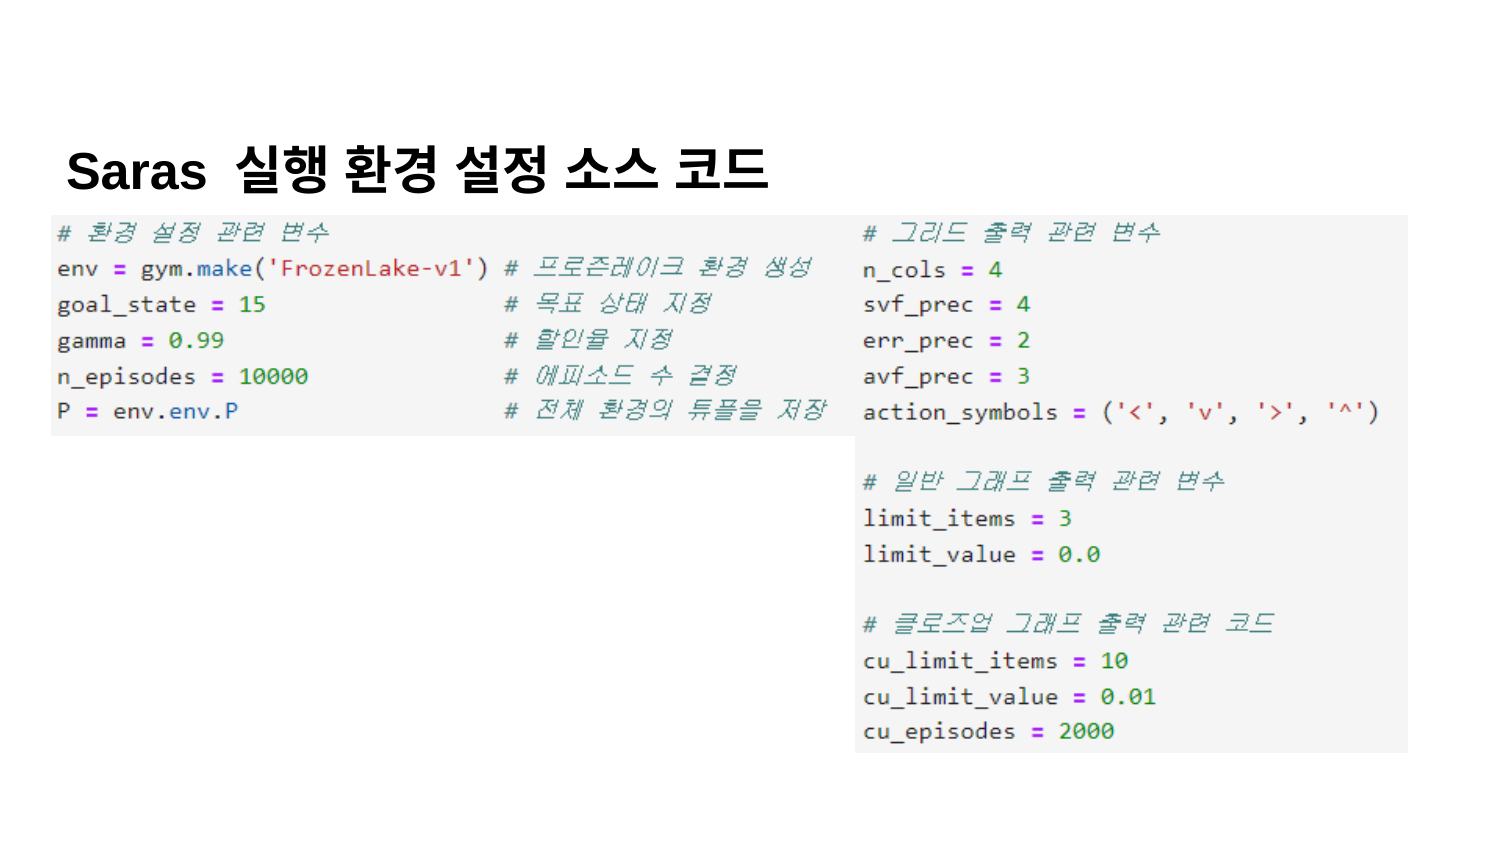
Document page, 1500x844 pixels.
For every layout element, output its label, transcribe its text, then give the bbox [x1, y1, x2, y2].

title Saras 실행 환경 설정 소스 코드 [51, 91, 1132, 213]
picture [50, 214, 1408, 753]
